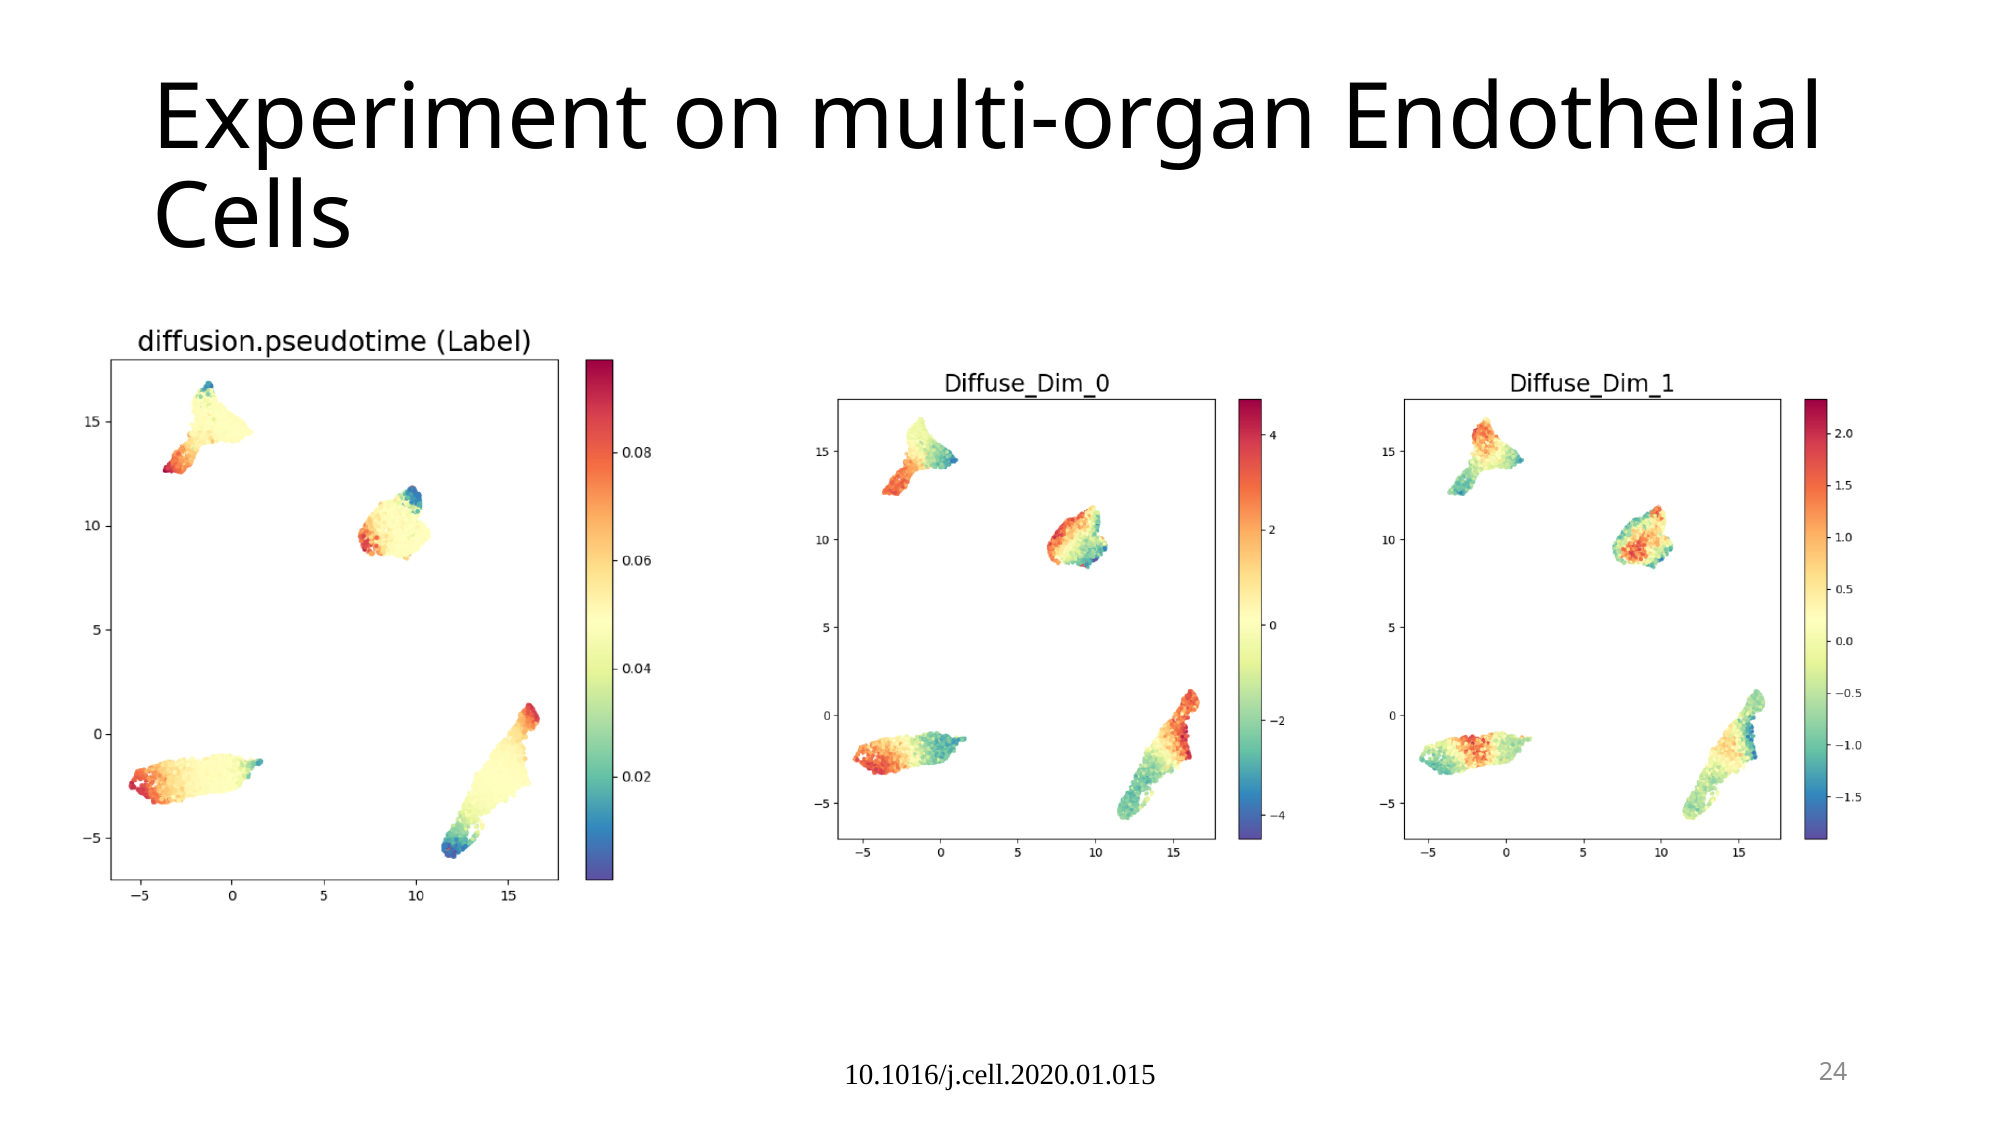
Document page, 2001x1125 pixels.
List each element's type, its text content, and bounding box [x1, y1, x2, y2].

title Experiment on multi-organ Endothelial Cells [137, 59, 1890, 278]
slide_number 24 [1412, 1042, 1863, 1103]
picture [811, 365, 1864, 861]
picture [74, 318, 663, 908]
footer 10.1016/j.cell.2020.01.015 [662, 1042, 1338, 1103]
